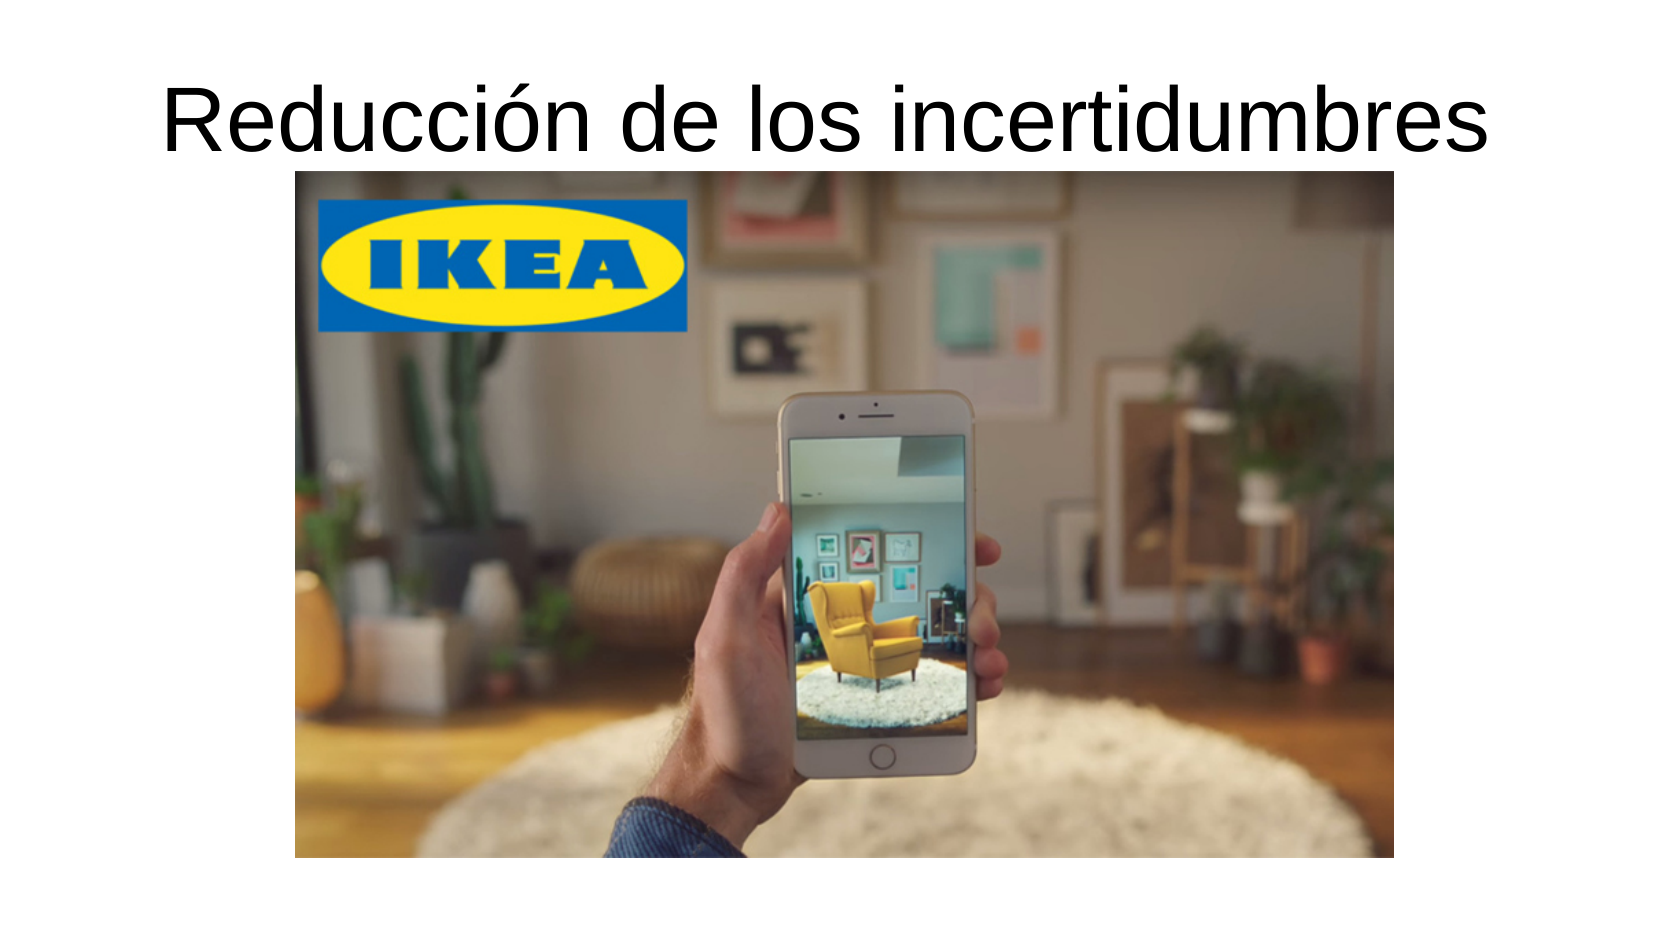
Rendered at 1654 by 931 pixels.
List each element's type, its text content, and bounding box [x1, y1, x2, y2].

text_box Reducción de los incertidumbres [82, 59, 1571, 170]
picture [295, 171, 1394, 859]
